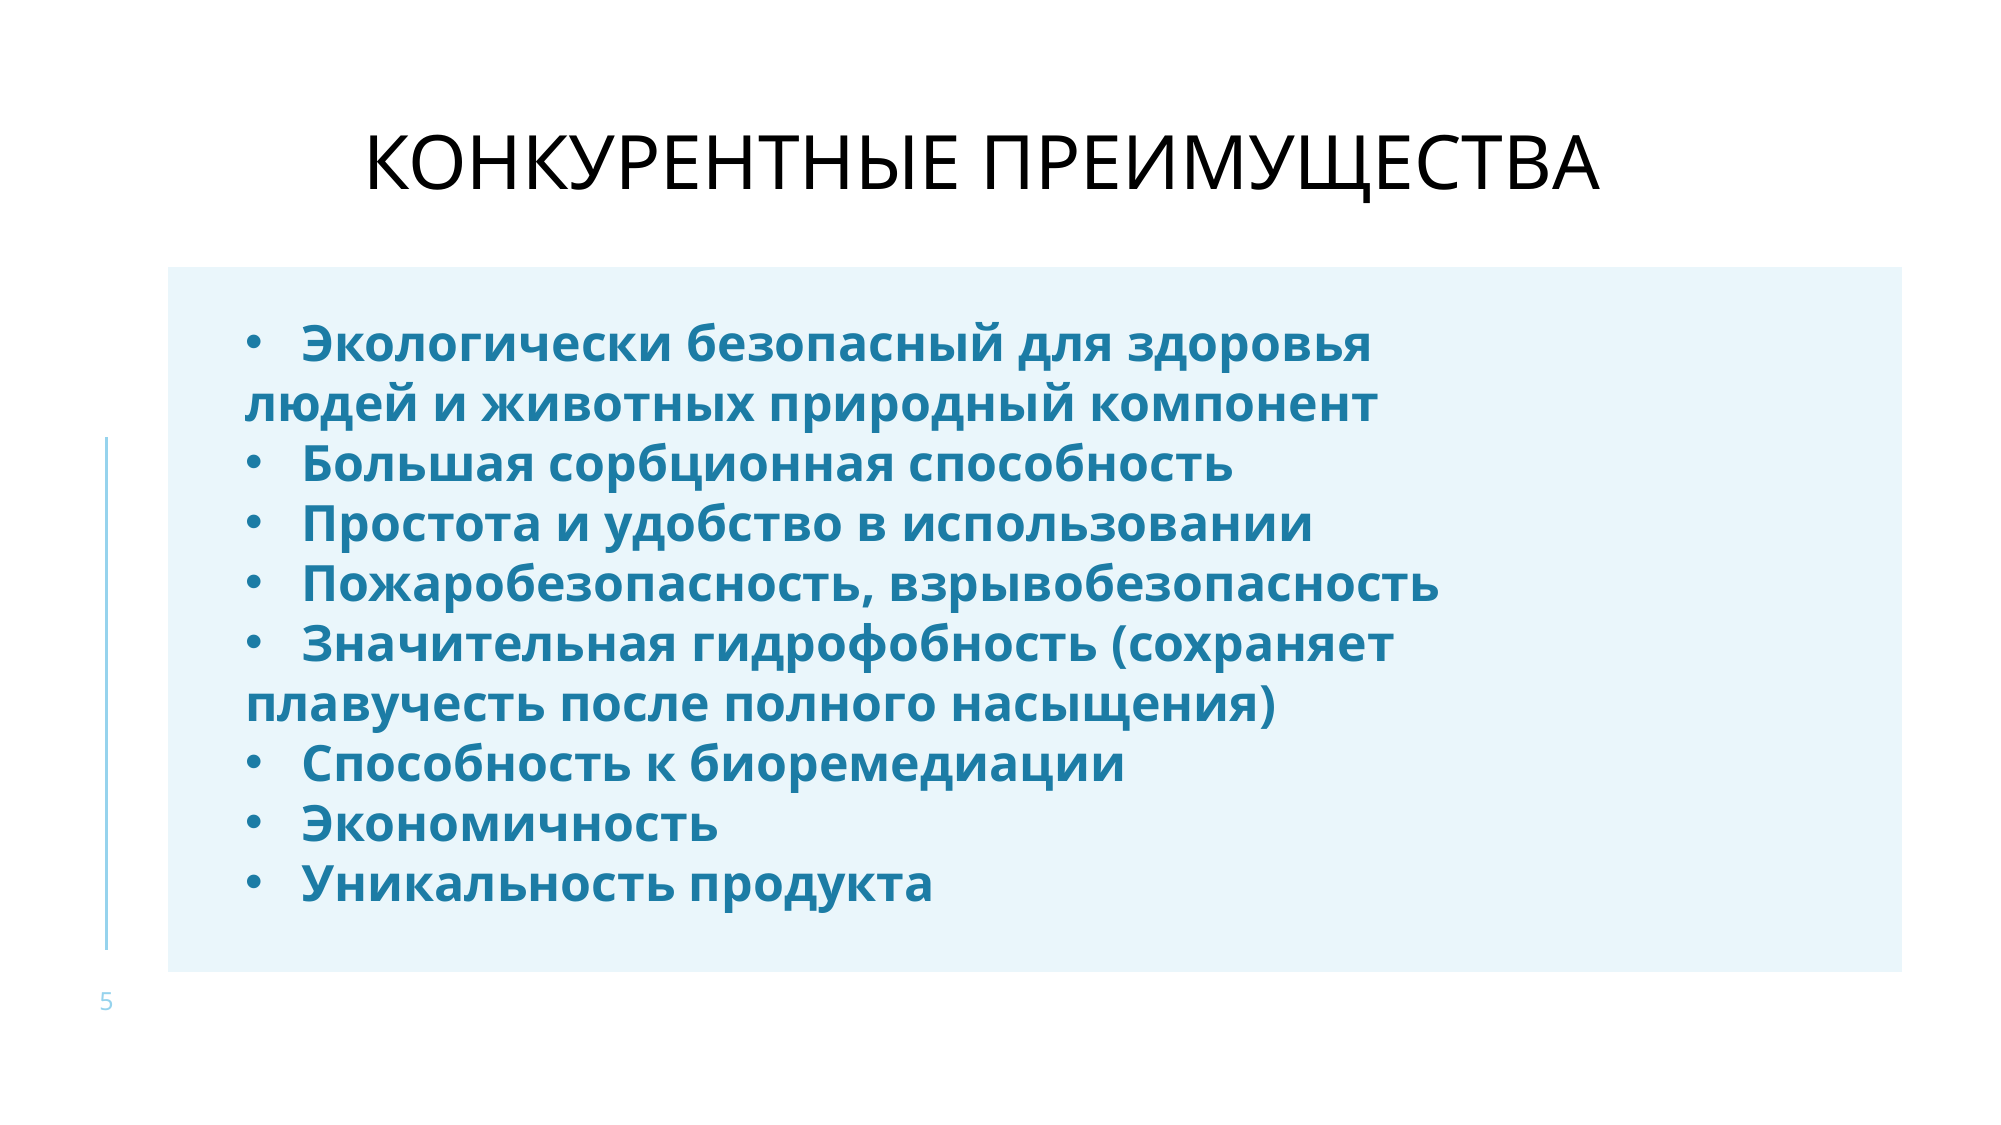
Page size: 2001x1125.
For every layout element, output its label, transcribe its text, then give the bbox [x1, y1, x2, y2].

text_box [168, 267, 1902, 972]
text_box Экологически безопасный для здоровья людей и животных природный компонент Большая сорбционная способность Простота и удобство в использовании Пожаробезопасность, взрывобезопасность Значительная гидрофобность (сохраняет плавучесть после полного насыщения) Способность к биоремедиации Экономичность Уникальность продукта [230, 304, 1831, 919]
title Конкурентные преимущества [363, 56, 1706, 205]
slide_number 5 [68, 987, 144, 1018]
